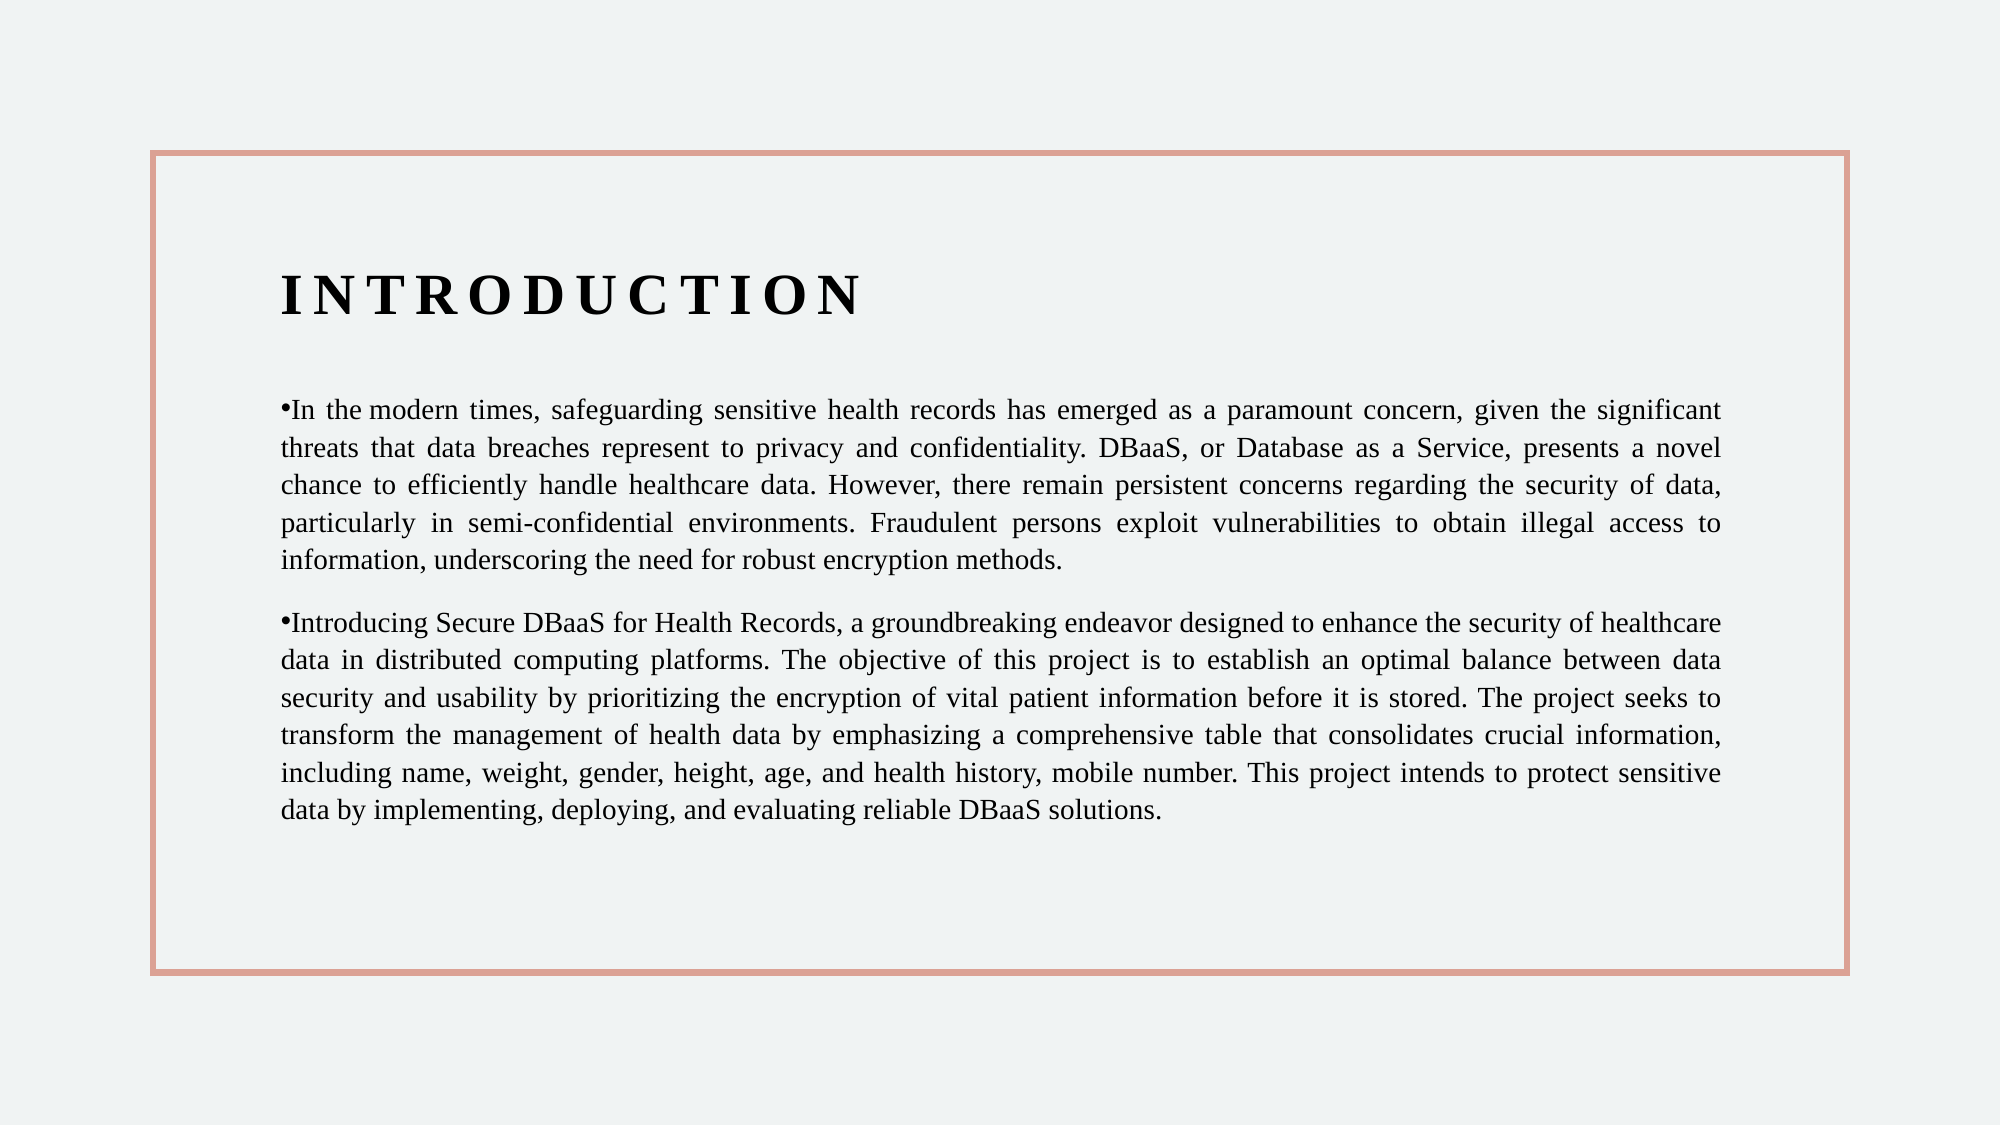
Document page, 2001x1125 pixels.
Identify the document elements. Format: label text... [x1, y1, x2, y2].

list In the modern times, safeguarding sensitive health records has emerged as a paramount concern, given the significant threats that data breaches represent to privacy and confidentiality. DBaaS, or Database as a Service, presents a novel chance to efficiently handle healthcare data. However, there remain persistent concerns regarding the security of data, particularly in semi-confidential environments. Fraudulent persons exploit vulnerabilities to obtain illegal access to information, underscoring the need for robust encryption methods. Introducing Secure DBaaS for Health Records, a groundbreaking endeavor designed to enhance the security of healthcare data in distributed computing platforms. The objective of this project is to establish an optimal balance between data security and usability by prioritizing the encryption of vital patient information before it is stored. The project seeks to transform the management of health data by emphasizing a comprehensive table that consolidates crucial information, including name, weight, gender, height, age, and health history, mobile number. This project intends to protect sensitive data by implementing, deploying, and evaluating reliable DBaaS solutions. [265, 380, 1739, 913]
title INTRODUCTION [265, 202, 1739, 334]
